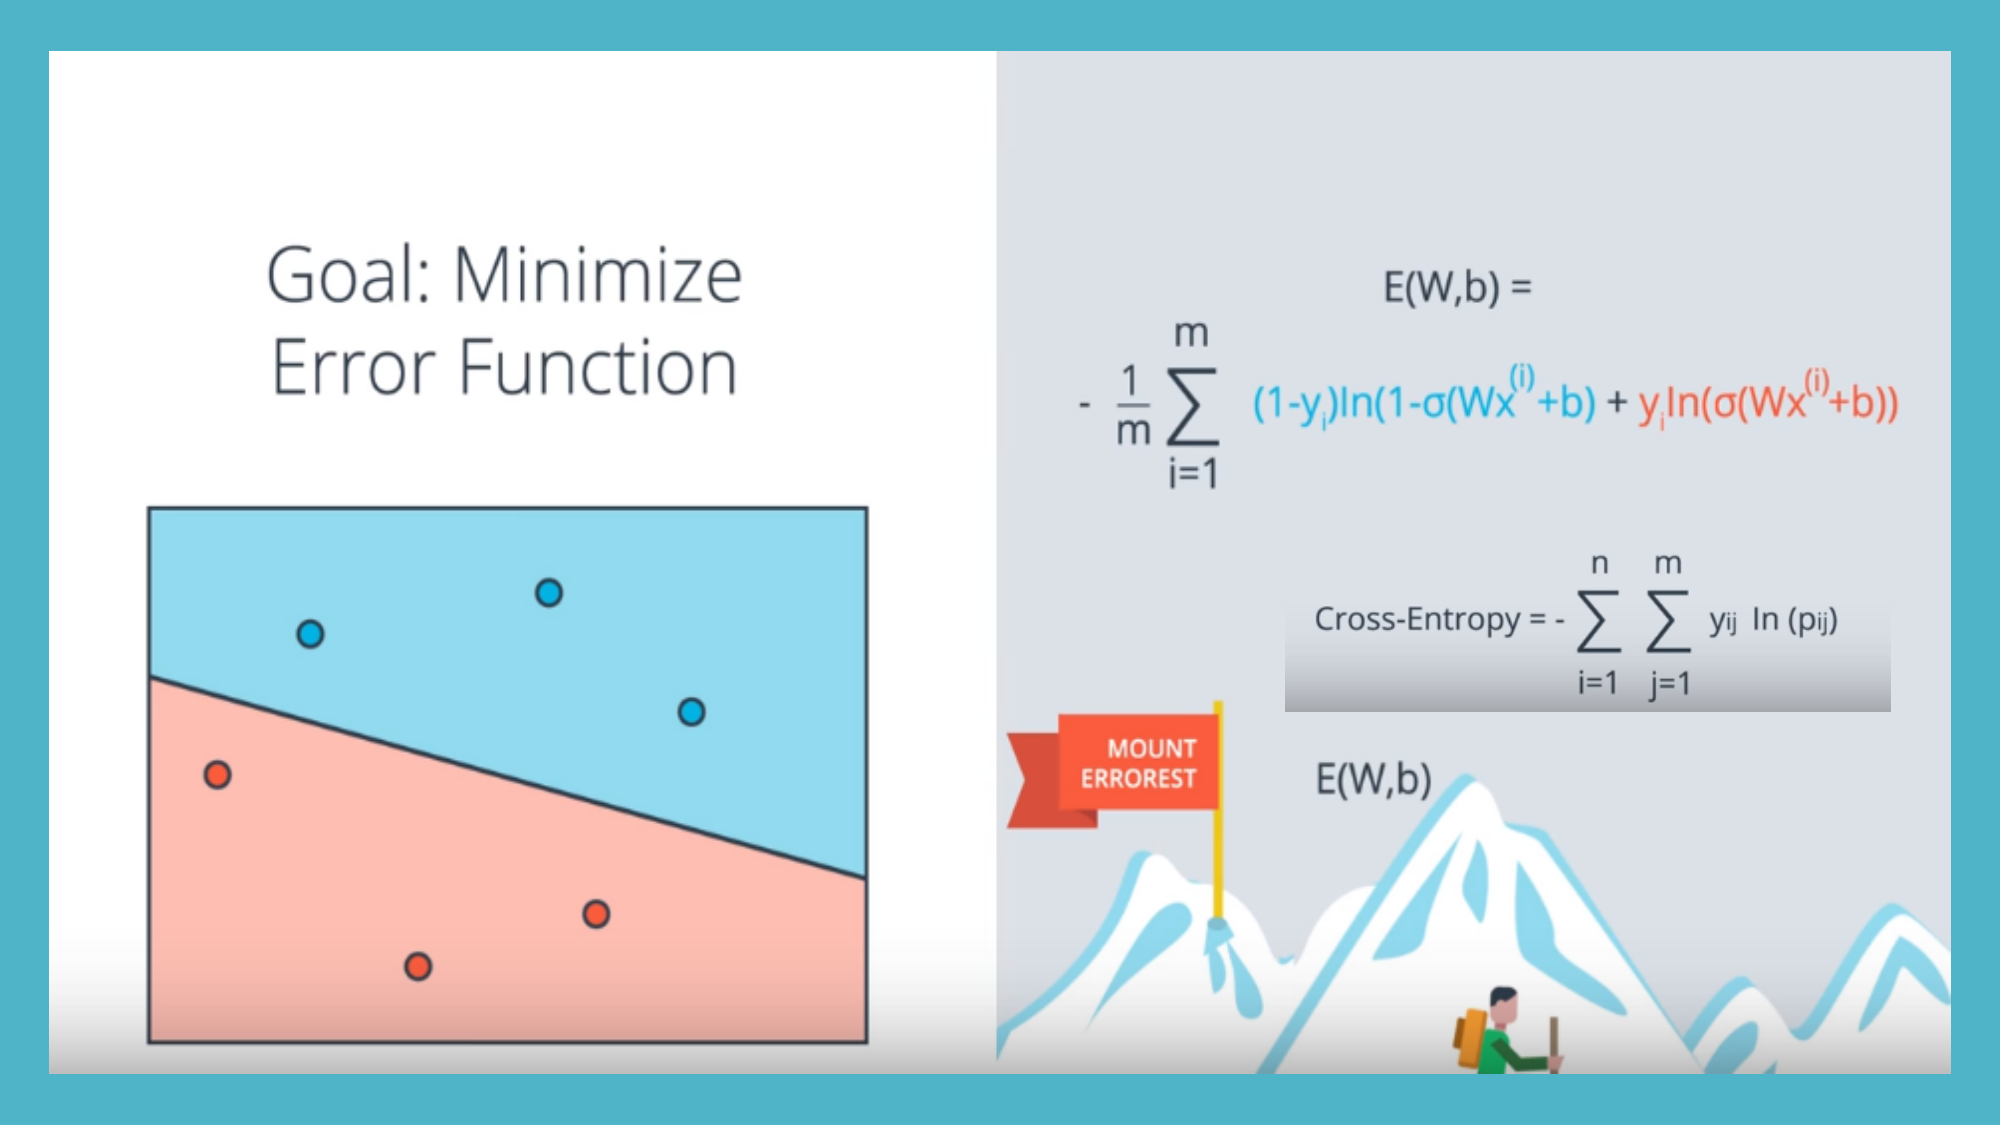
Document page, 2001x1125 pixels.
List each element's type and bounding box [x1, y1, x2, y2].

picture [49, 51, 1951, 1074]
